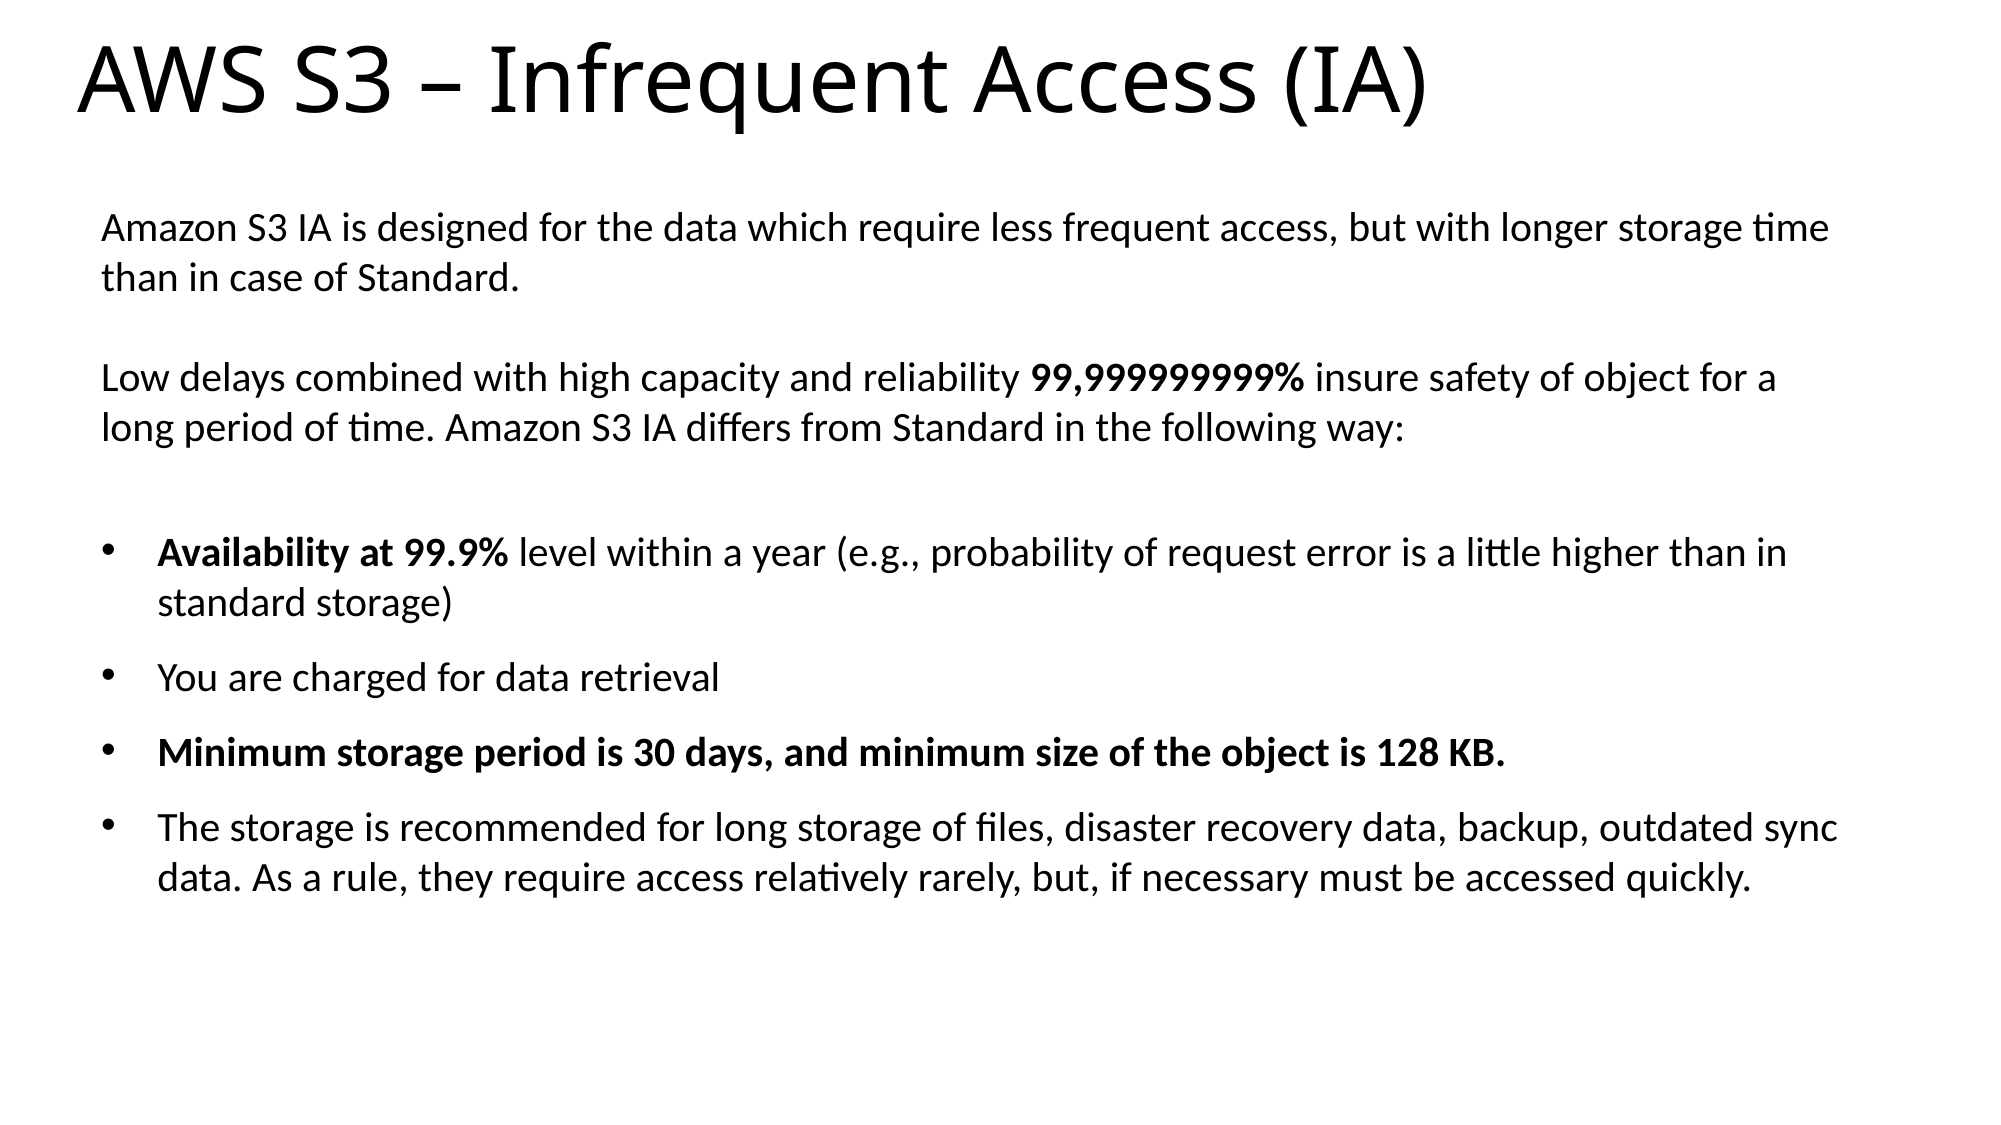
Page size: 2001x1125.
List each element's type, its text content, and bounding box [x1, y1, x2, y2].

title AWS S3 – Infrequent Access (IA) [62, 0, 1788, 192]
text_box Amazon S3 IA is designed for the data which require less frequent access, but with longer storage time than in case of Standard. Low delays combined with high capacity and reliability 99,999999999% insure safety of object for a long period of time. Amazon S3 IA differs from Standard in the following way: Availability at 99.9% level within a year (e.g., probability of request error is a little higher than in standard storage) You are charged for data retrieval Minimum storage period is 30 days, and minimum size of the object is 128 KB. The storage is recommended for long storage of files, disaster recovery data, backup, outdated sync data. As a rule, they require access relatively rarely, but, if necessary must be accessed quickly. [86, 191, 1859, 982]
